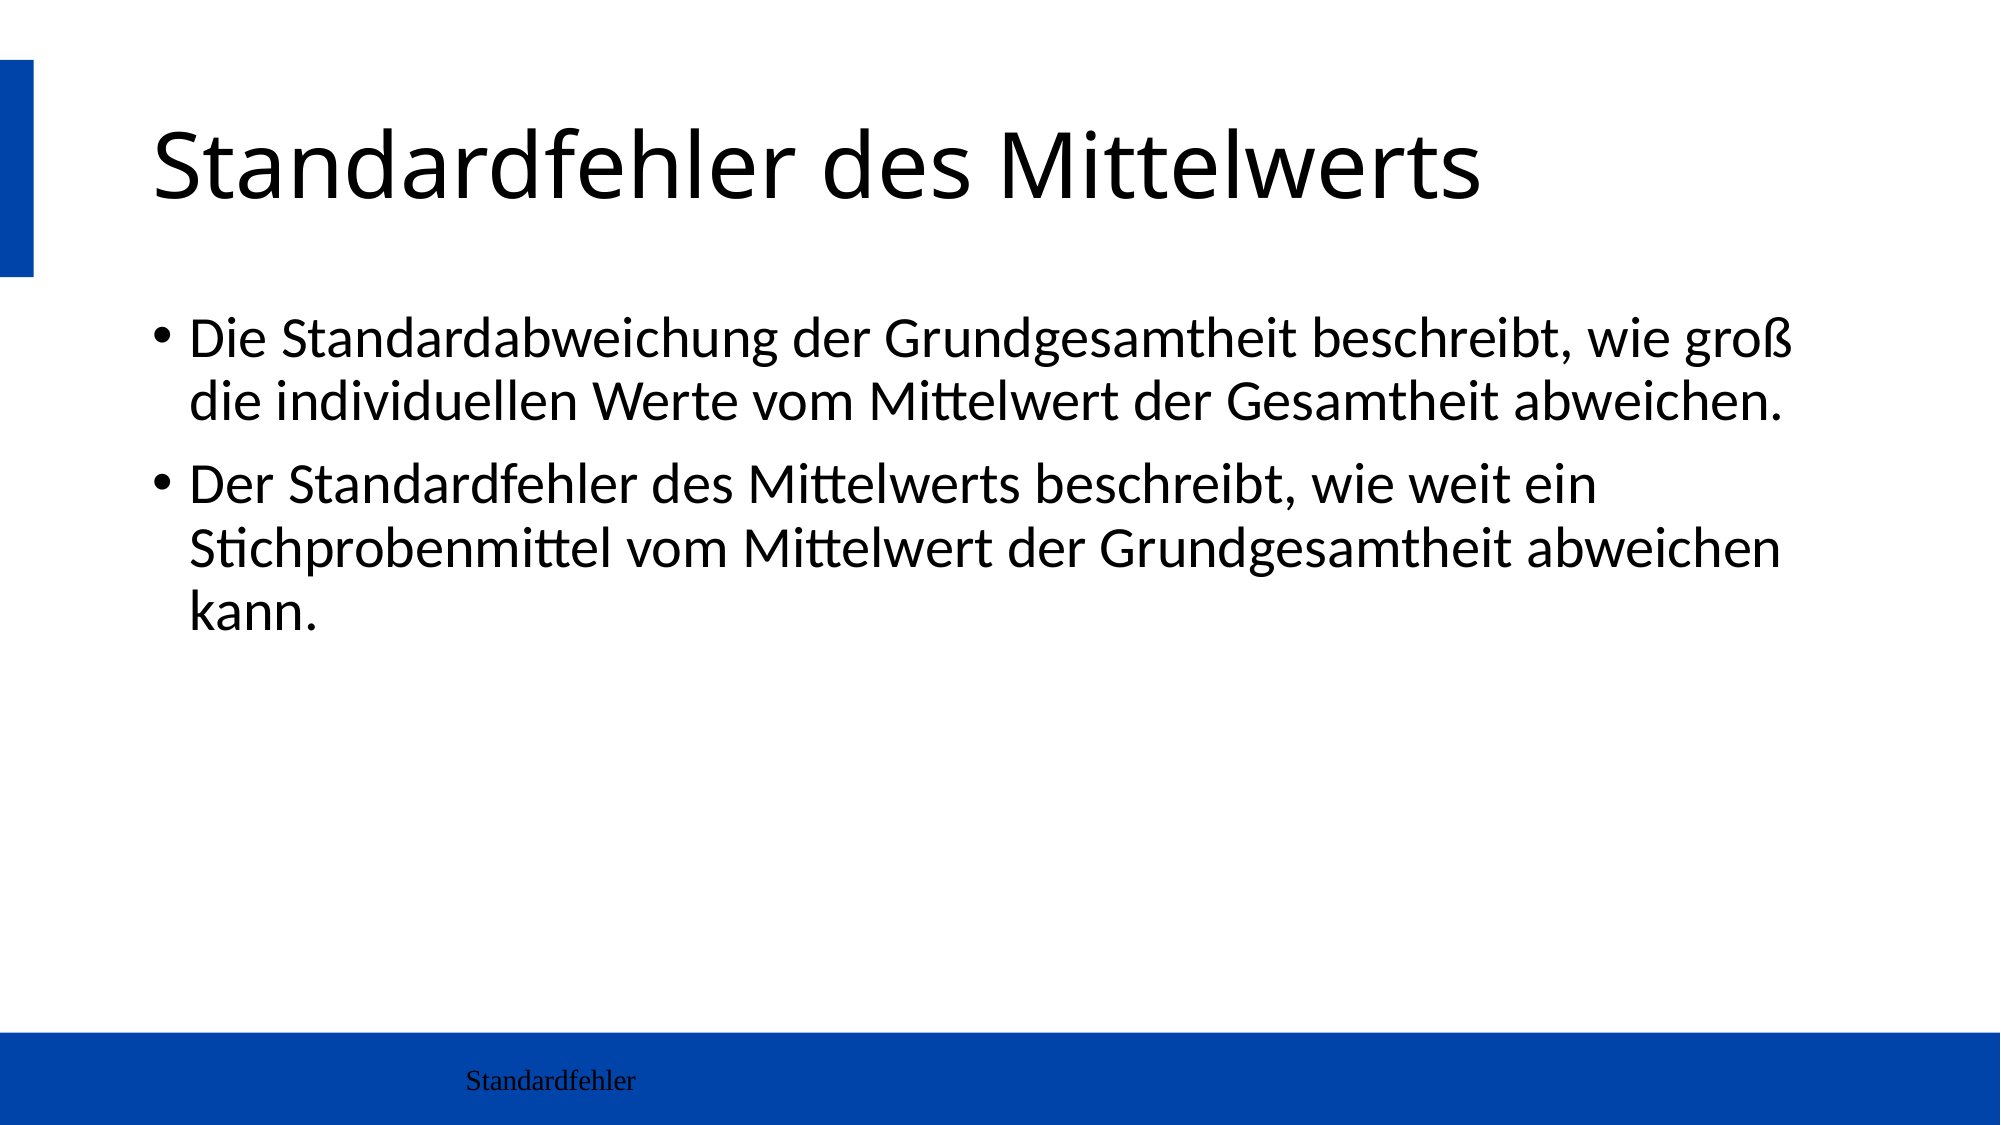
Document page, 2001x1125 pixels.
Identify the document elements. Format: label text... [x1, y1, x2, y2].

footer Standardfehler [31, 1048, 1071, 1109]
list Die Standardabweichung der Grundgesamtheit beschreibt, wie groß die individuellen Werte vom Mittelwert der Gesamtheit abweichen. Der Standardfehler des Mittelwerts beschreibt, wie weit ein Stichprobenmittel vom Mittelwert der Grundgesamtheit abweichen kann. [137, 299, 1863, 1014]
title Standardfehler des Mittelwerts [137, 59, 1863, 278]
